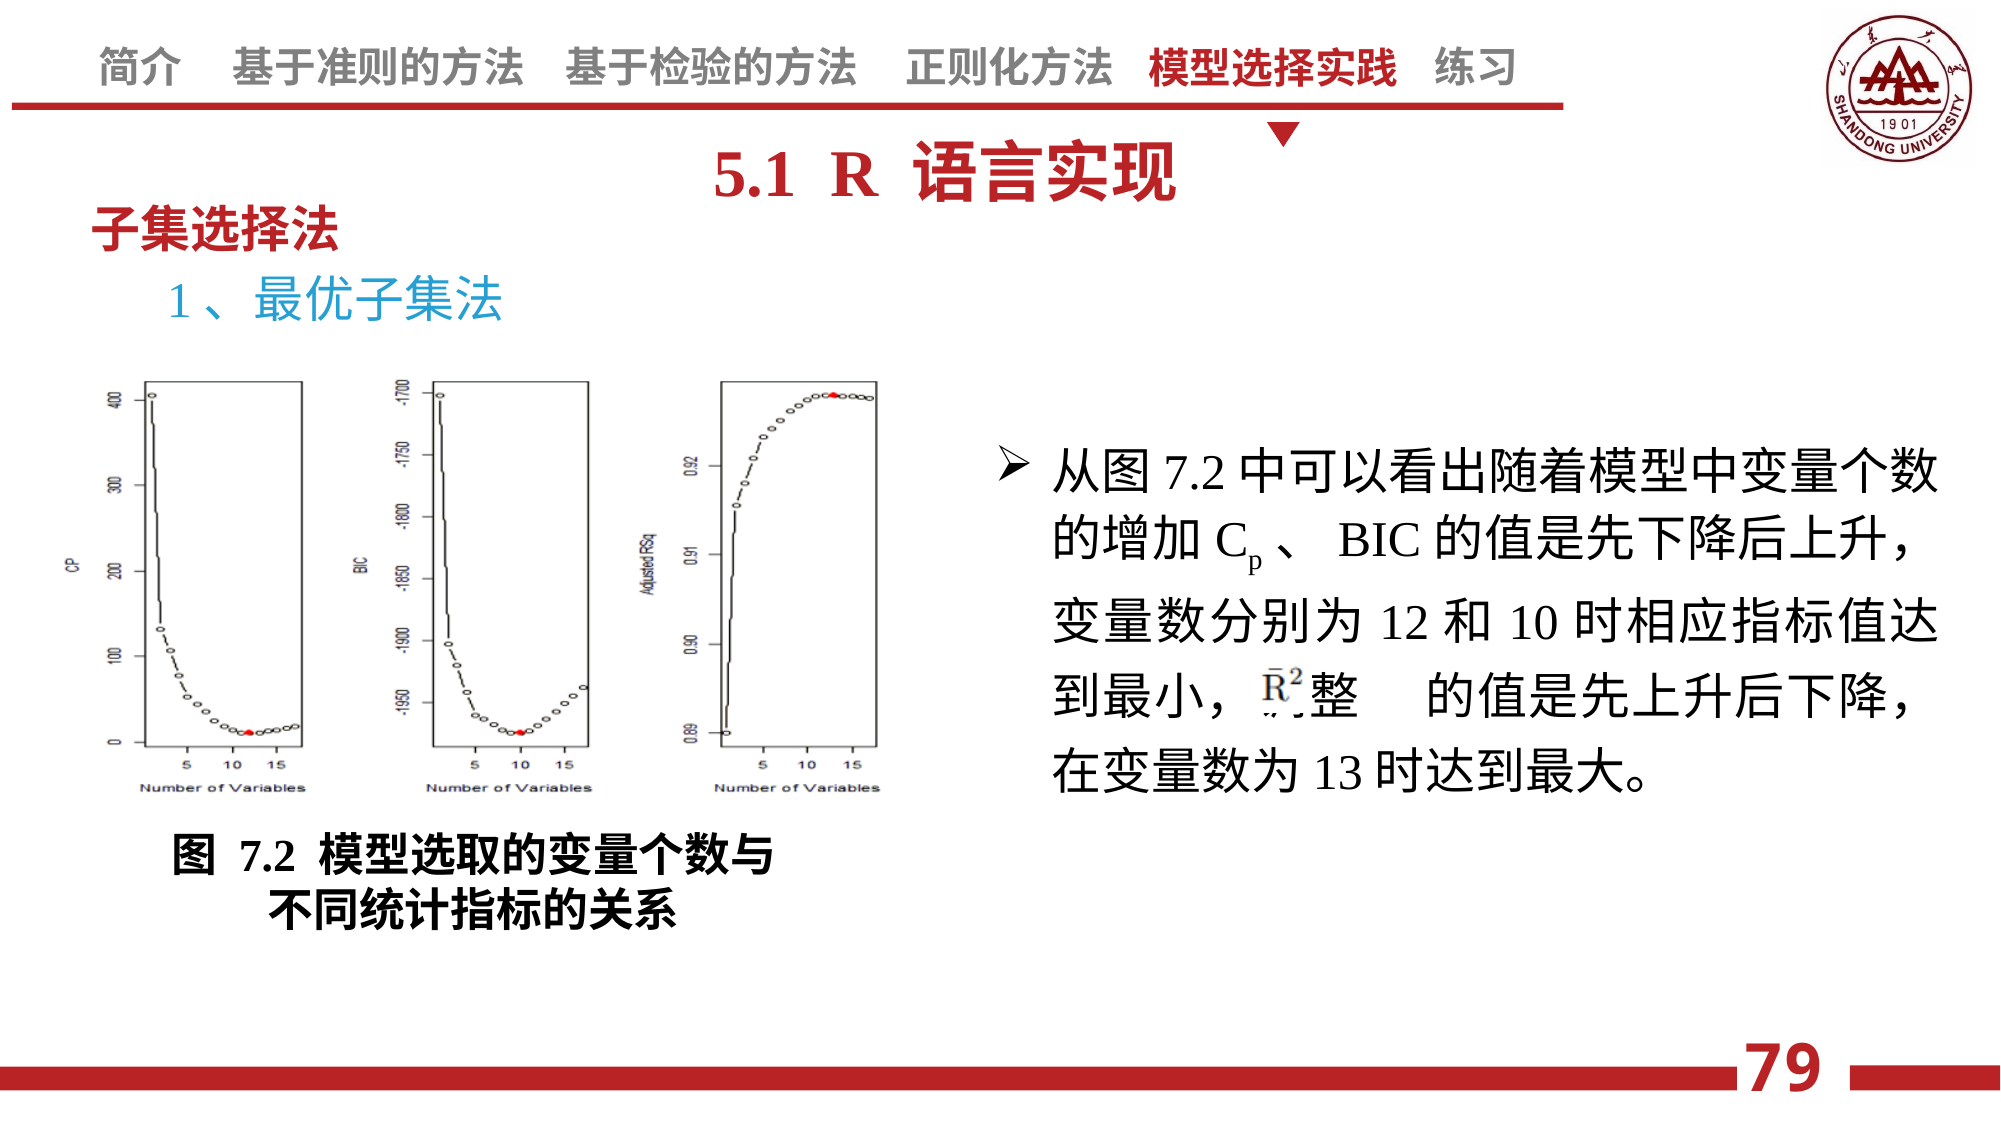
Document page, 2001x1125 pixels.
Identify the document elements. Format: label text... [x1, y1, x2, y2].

picture [1820, 9, 1977, 167]
text_box 5.1 R 语言实现 [685, 122, 1689, 218]
text_box 子集选择法 [75, 189, 1078, 265]
picture [1250, 648, 1313, 714]
picture [45, 354, 931, 819]
text_box 图 7.2 模型选取的变量个数与不同统计指标的关系 [152, 828, 795, 943]
text_box 从图7.2中可以看出随着模型中变量个数的增加Cp、BIC的值是先下降后上升，变量数分别为12和10时相应指标值达到最小，调整 的值是先上升后下降，在变量数为13时达到最大。 [979, 417, 1955, 883]
text_box 1、最优子集法 [77, 245, 1923, 335]
